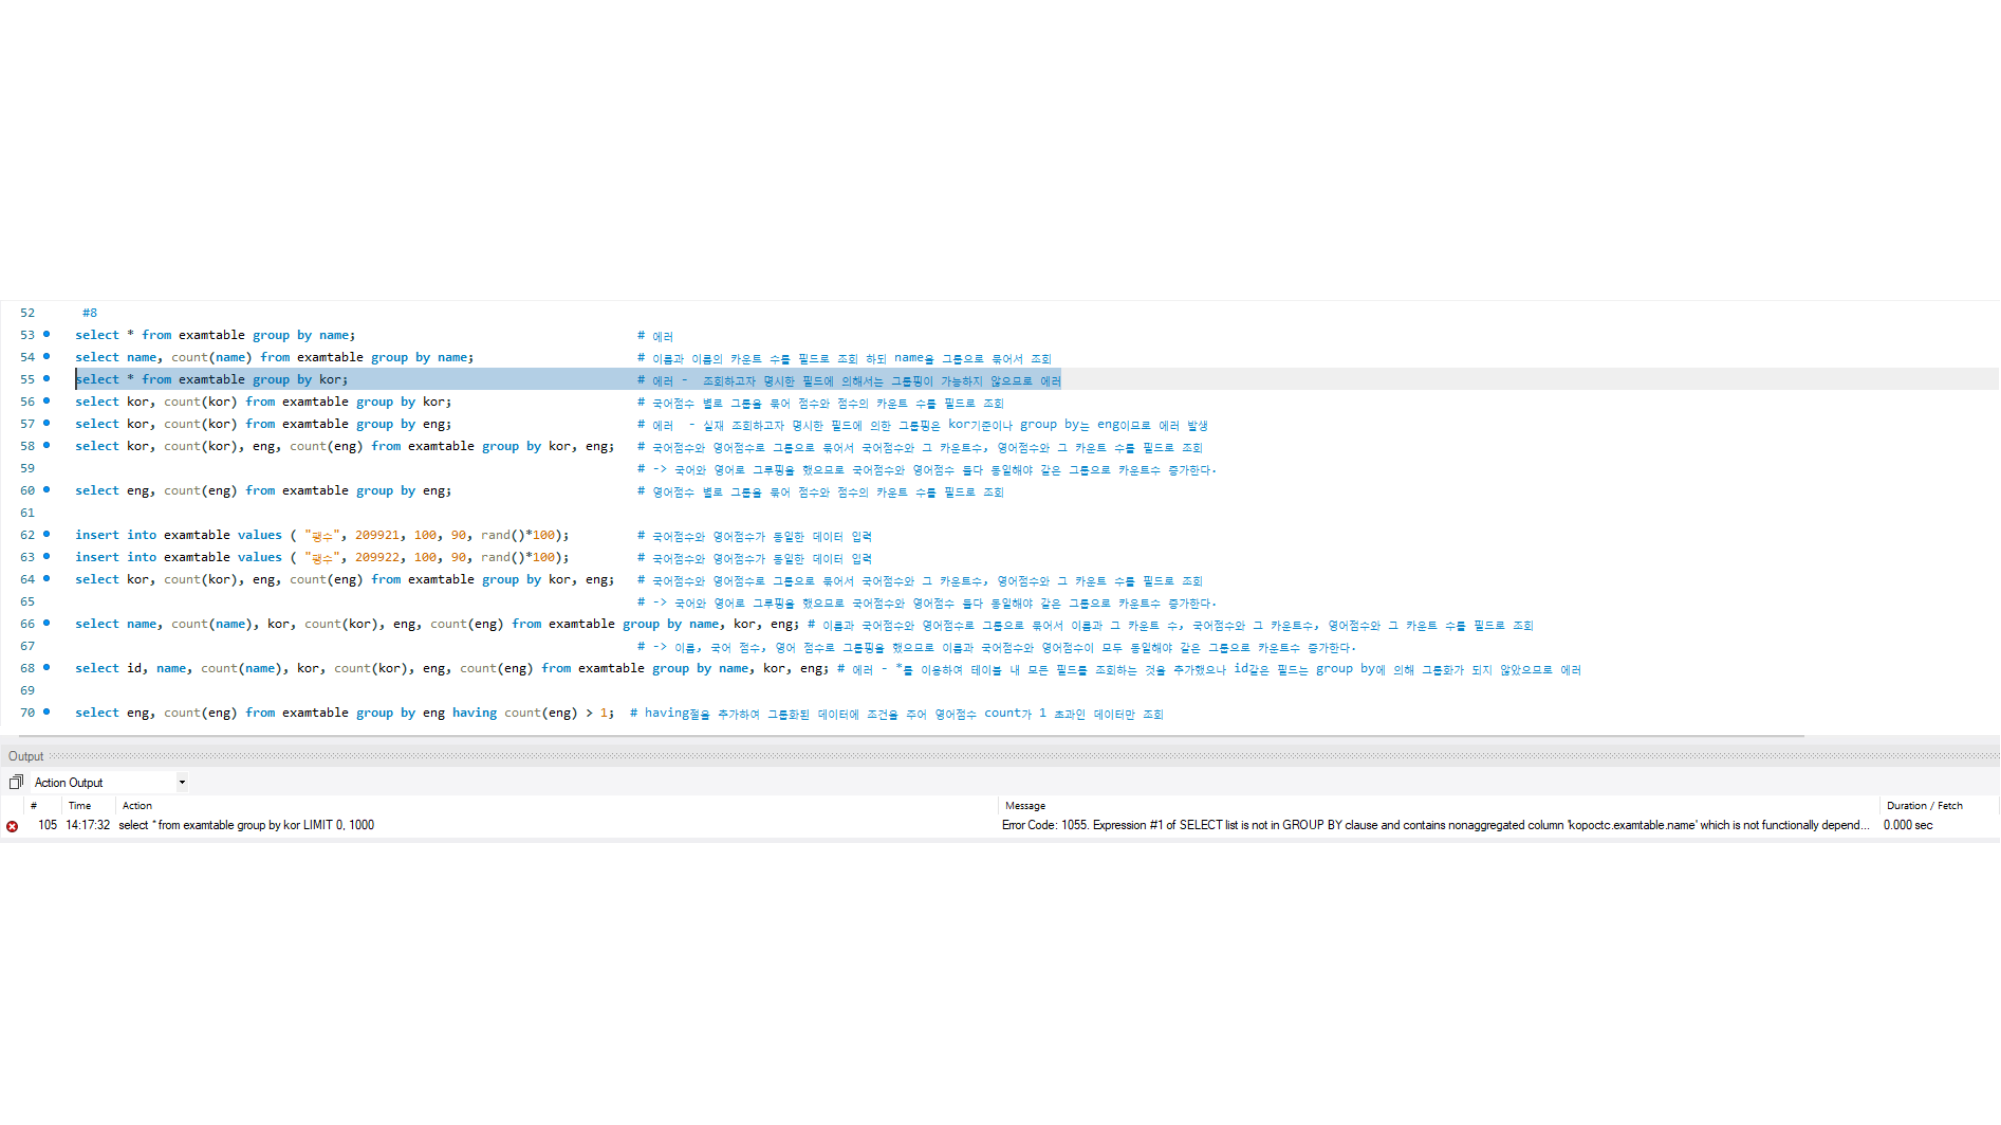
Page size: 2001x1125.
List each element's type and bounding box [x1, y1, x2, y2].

picture [0, 300, 2000, 726]
picture [0, 735, 2000, 843]
